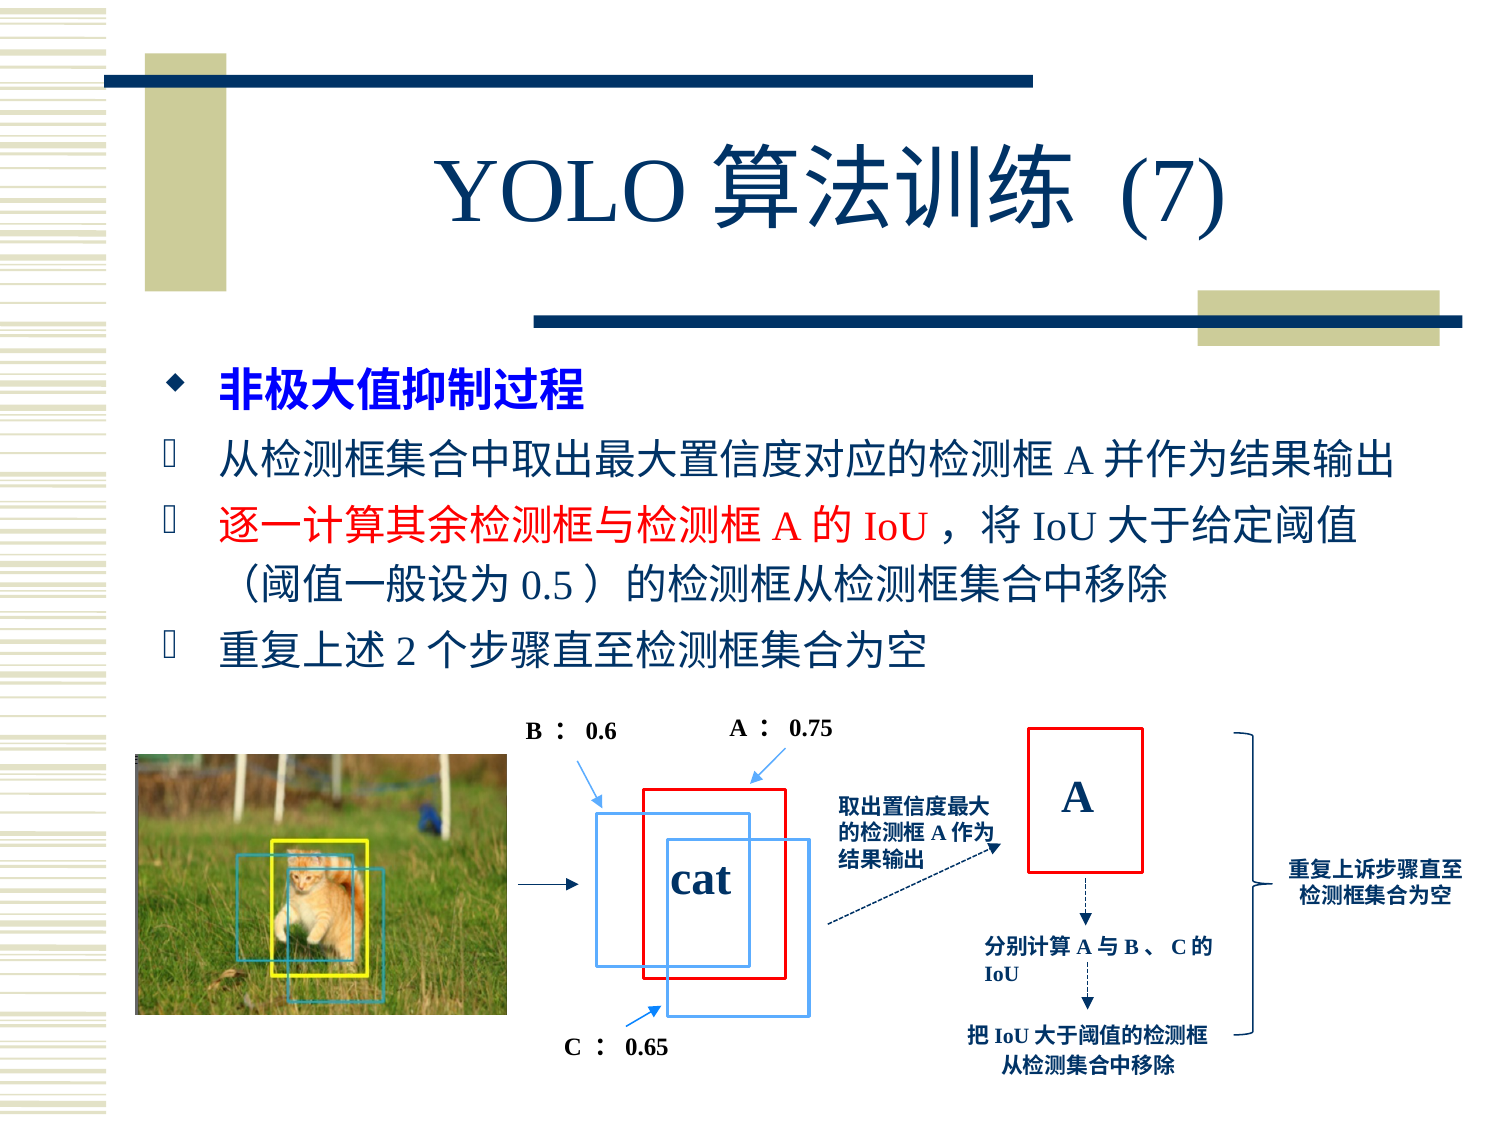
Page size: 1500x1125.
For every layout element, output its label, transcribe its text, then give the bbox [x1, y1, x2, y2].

text_box 分别计算A与B、C的IoU [969, 925, 1233, 993]
text_box [643, 967, 667, 979]
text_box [625, 1005, 662, 1027]
text_box C ：0.65 [549, 1023, 845, 1068]
text_box cat [655, 839, 762, 912]
text_box [1028, 728, 1143, 873]
text_box A ：0.75 [714, 704, 1010, 750]
text_box 重复上诉步骤直至检测框集合为空 [1272, 848, 1480, 916]
text_box 把IoU大于阈值的检测框 从检测集合中移除 [944, 1013, 1232, 1086]
text_box B ：0.6 [510, 706, 745, 752]
list 非极大值抑制过程 从检测框集合中取出最大置信度对应的检测框A并作为结果输出 逐一计算其余检测框与检测框A的IoU，将IoU大于给定阈值（阈值一般设为0.5）的检测框从检测框集合中移除 重复上述2个步骤直至检测框集合为空 [147, 349, 1454, 670]
text_box [643, 789, 786, 839]
title YOLO算法训练 (7) [224, 99, 1436, 288]
text_box 取出置信度最大的检测框A作为结果输出 [823, 785, 1013, 879]
text_box [667, 839, 809, 1017]
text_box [576, 760, 603, 809]
picture [135, 754, 508, 1015]
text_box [749, 747, 786, 785]
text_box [827, 843, 1002, 925]
text_box [596, 813, 750, 967]
text_box [1233, 732, 1273, 1035]
text_box A [1046, 759, 1118, 830]
